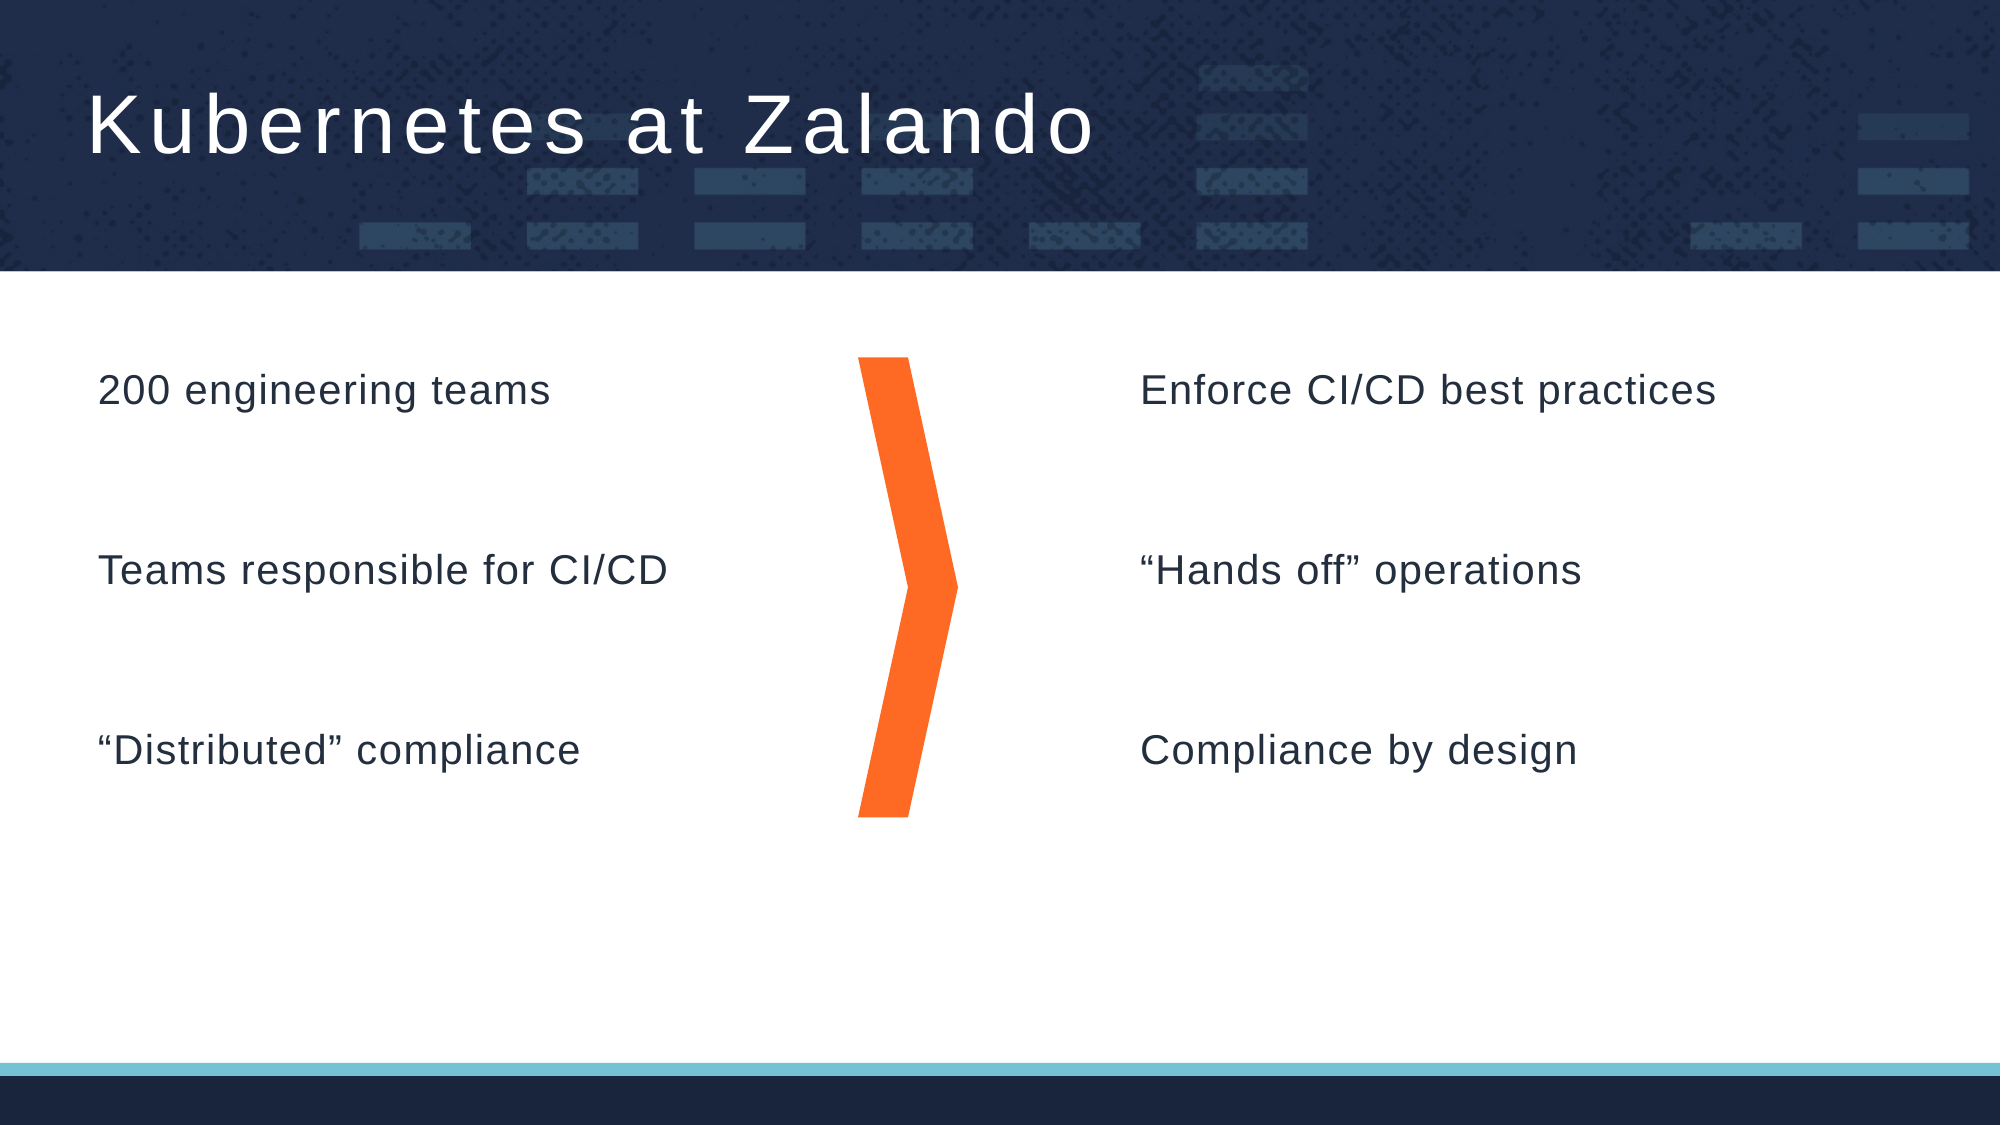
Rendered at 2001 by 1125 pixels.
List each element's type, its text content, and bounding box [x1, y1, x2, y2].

title Kubernetes at Zalando [56, 57, 1944, 197]
text_box “Distributed” compliance [77, 713, 858, 784]
text_box “Hands off” operations [1119, 533, 1900, 604]
text_box 200 engineering teams [77, 353, 858, 424]
text_box Compliance by design [1119, 713, 1900, 784]
text_box Enforce CI/CD best practices [1119, 353, 1900, 424]
text_box Teams responsible for CI/CD [77, 533, 858, 604]
picture [0, 0, 2000, 271]
text_box [858, 357, 958, 818]
